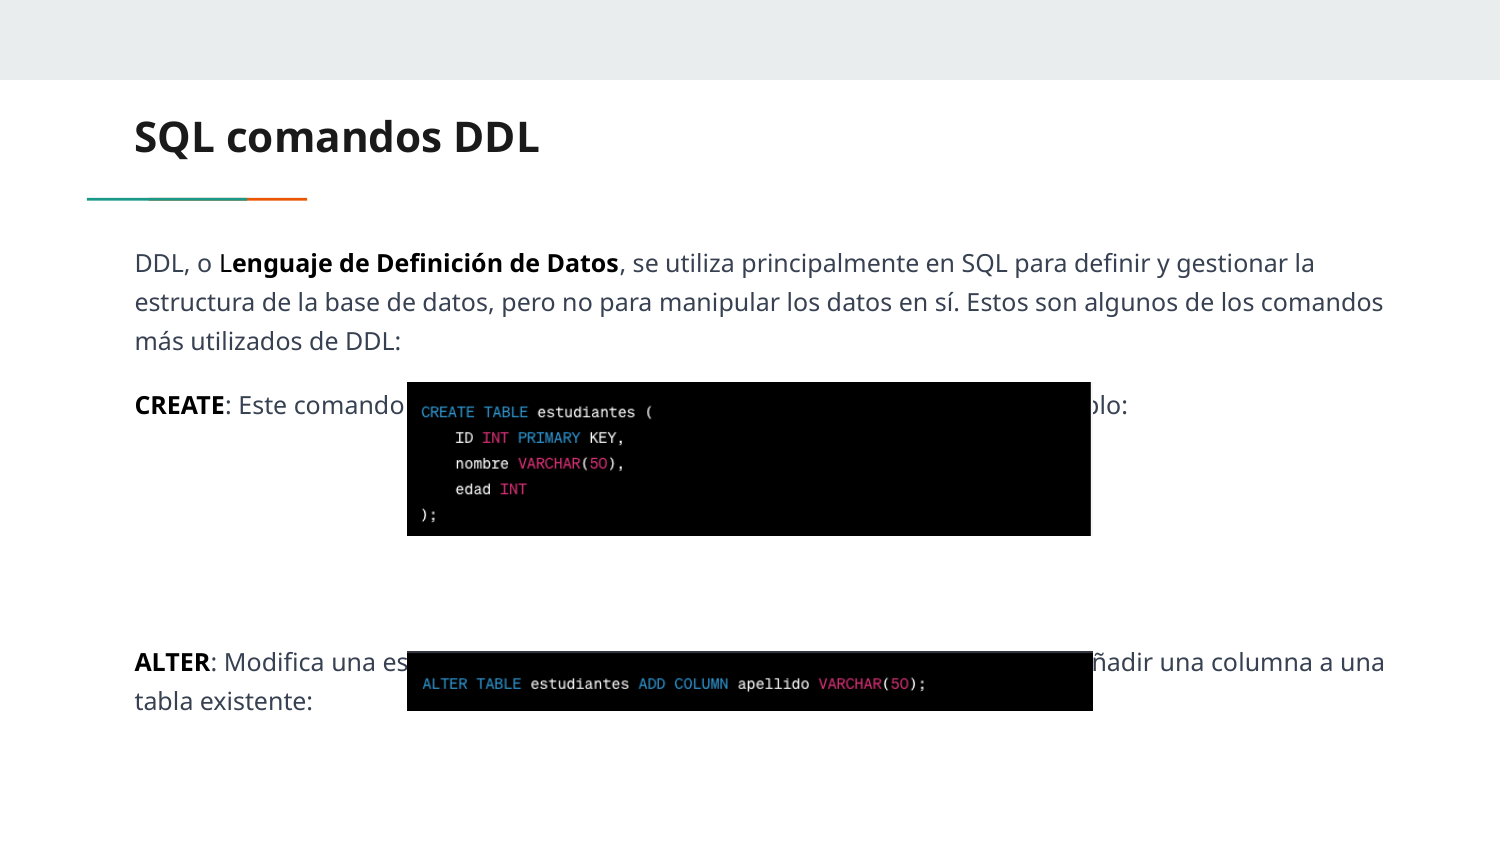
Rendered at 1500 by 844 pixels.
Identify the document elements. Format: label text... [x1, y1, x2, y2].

picture [407, 651, 1093, 711]
picture [407, 381, 1093, 536]
title SQL comandos DDL [119, 92, 1381, 180]
list DDL, o Lenguaje de Definición de Datos, se utiliza principalmente en SQL para definir y gestionar la estructura de la base de datos, pero no para manipular los datos en sí. Estos son algunos de los comandos más utilizados de DDL: CREATE: Este comando se utiliza para crear objetos en la base de datos. Por ejemplo: ALTER: Modifica una estructura existente de la base de datos. Por ejemplo, para añadir una columna a una tabla existente: [119, 225, 1440, 836]
